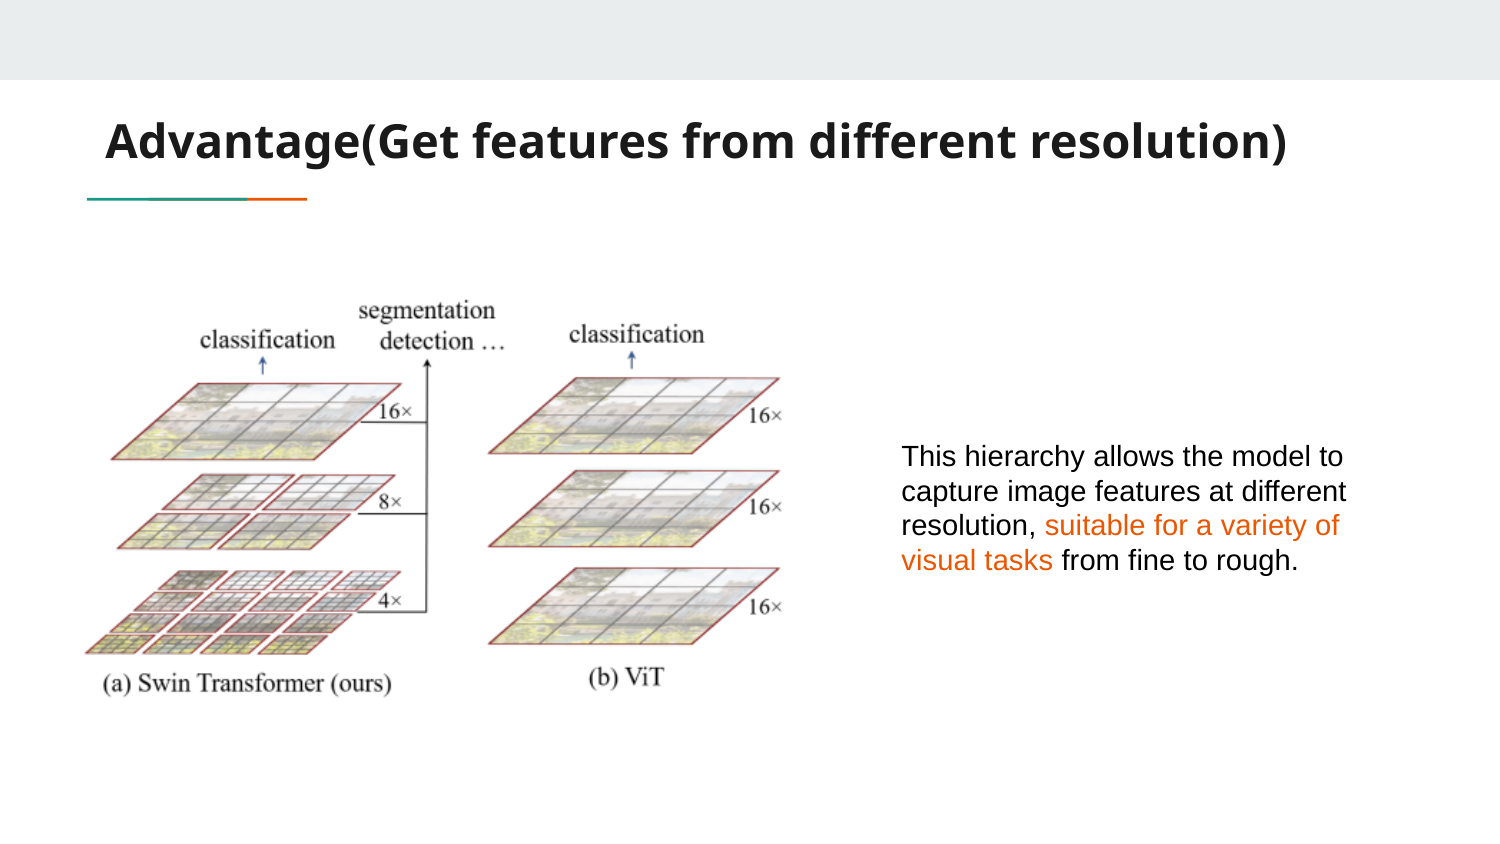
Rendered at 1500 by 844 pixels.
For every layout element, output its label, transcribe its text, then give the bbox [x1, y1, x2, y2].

title Advantage(Get features from different resolution) [90, 96, 1352, 185]
text_box This hierarchy allows the model to capture image features at different resolution, suitable for a variety of visual tasks from fine to rough. [886, 421, 1398, 592]
picture [71, 269, 822, 706]
